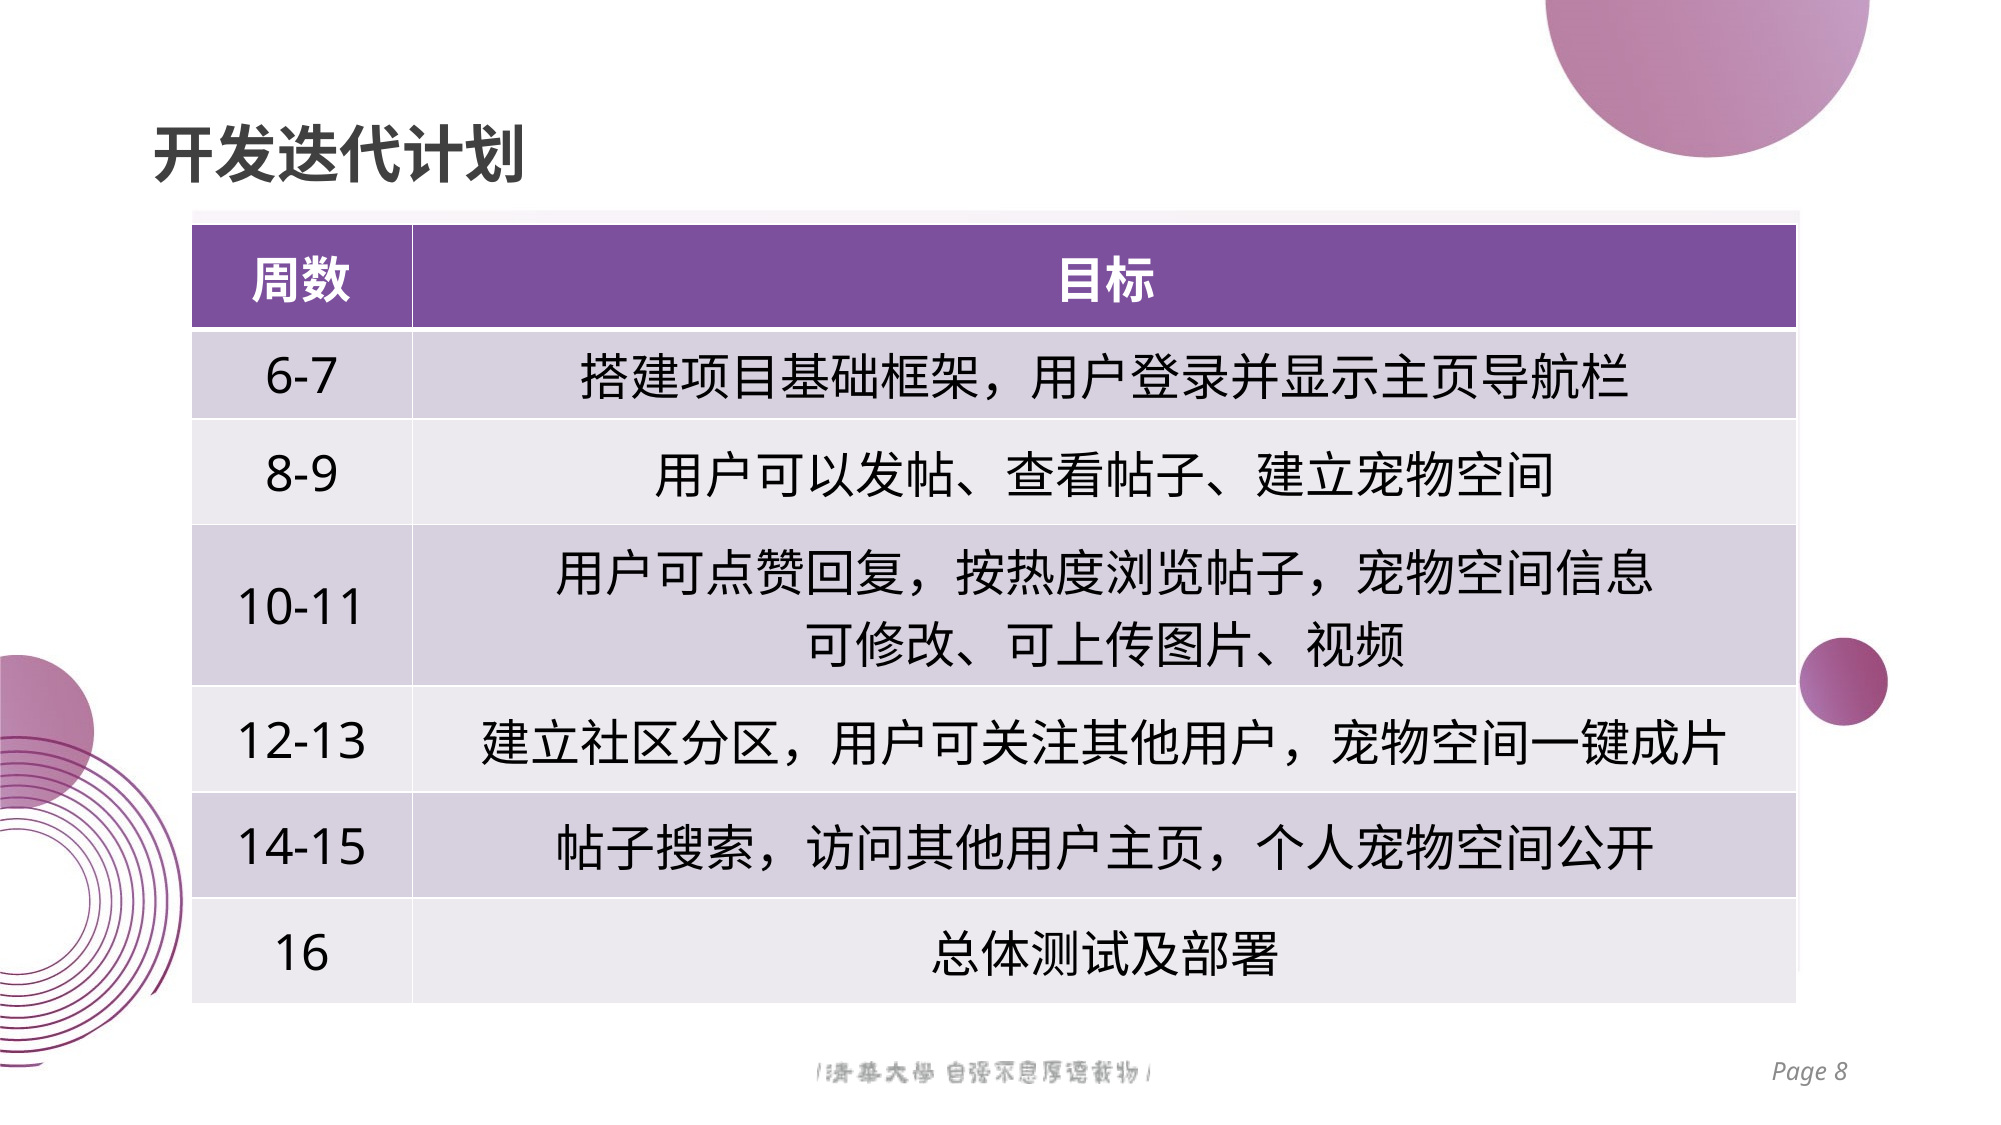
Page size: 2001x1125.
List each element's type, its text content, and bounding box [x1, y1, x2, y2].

table_cell 总体测试及部署 [413, 899, 1796, 1003]
slide_number Page 8 [1412, 1042, 1863, 1103]
table_header 周数 [192, 225, 412, 327]
table_cell 10-11 [192, 525, 412, 685]
table_header 目标 [413, 225, 1796, 327]
table_cell 6-7 [192, 332, 412, 418]
table_cell 14-15 [192, 793, 412, 897]
table_cell 8-9 [192, 420, 412, 524]
title 开发迭代计划 [137, 109, 1543, 206]
table_cell 16 [192, 899, 412, 1003]
table_cell 12-13 [192, 687, 412, 791]
table_cell 建立社区分区，用户可关注其他用户，宠物空间一键成片 [413, 687, 1796, 791]
table_cell 用户可以发帖、查看帖子、建立宠物空间 [413, 420, 1796, 524]
table_cell 帖子搜索，访问其他用户主页，个人宠物空间公开 [413, 793, 1796, 897]
picture [0, 0, 2001, 1125]
table_cell 搭建项目基础框架，用户登录并显示主页导航栏 [413, 332, 1796, 418]
table_cell 用户可点赞回复，按热度浏览帖子，宠物空间信息 可修改、可上传图片、视频 [413, 525, 1796, 685]
